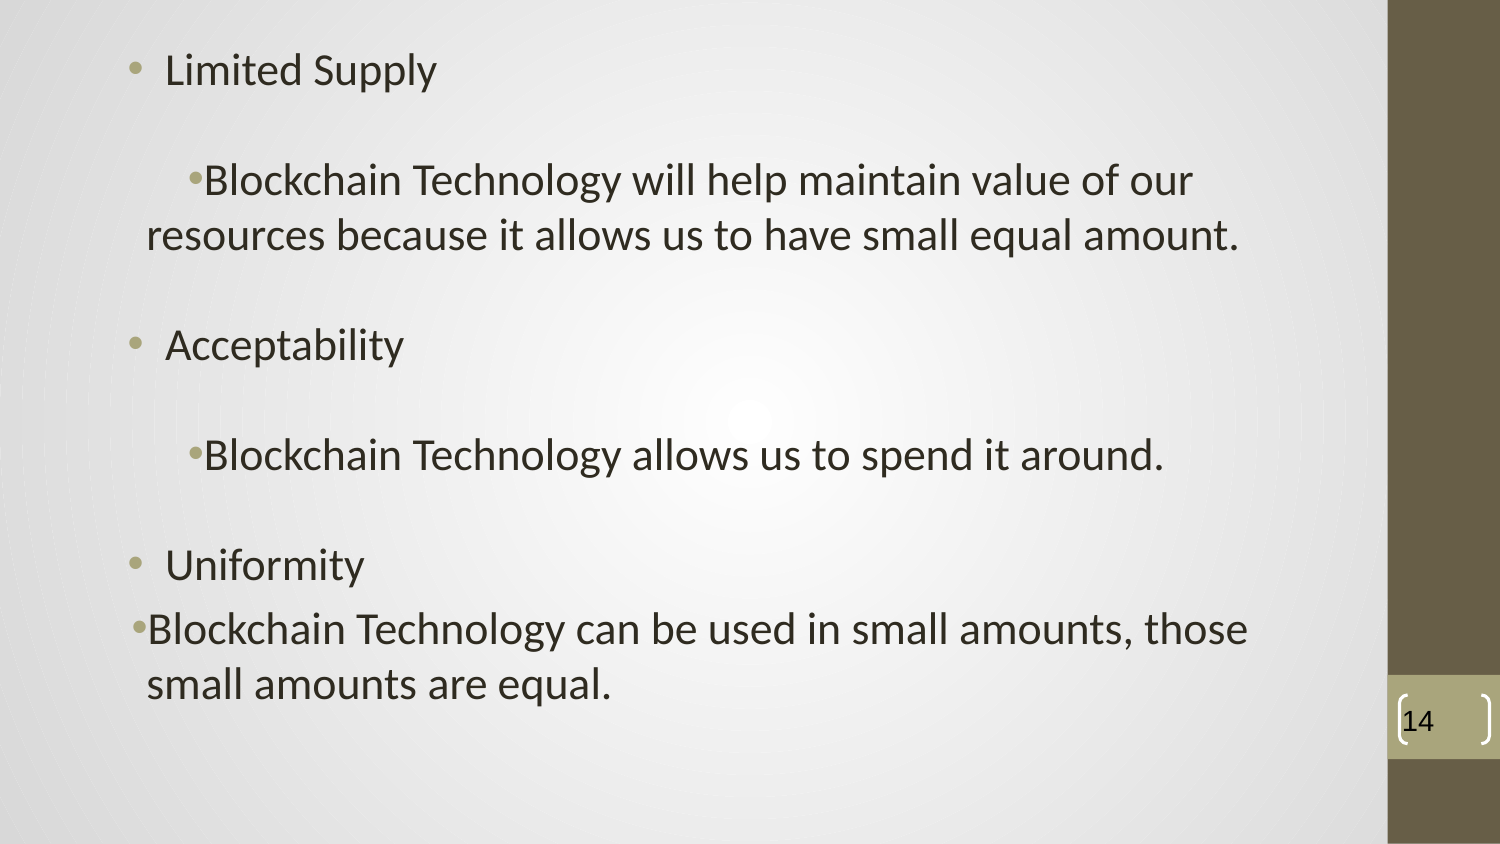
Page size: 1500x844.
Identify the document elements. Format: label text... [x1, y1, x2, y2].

list Limited Supply Blockchain Technology will help maintain value of our resources because it allows us to have small equal amount. Acceptability Blockchain Technology allows us to spend it around. Uniformity Blockchain Technology can be used in small amounts, those small amounts are equal. [75, 24, 1325, 788]
slide_number ‹#› [1397, 693, 1492, 746]
